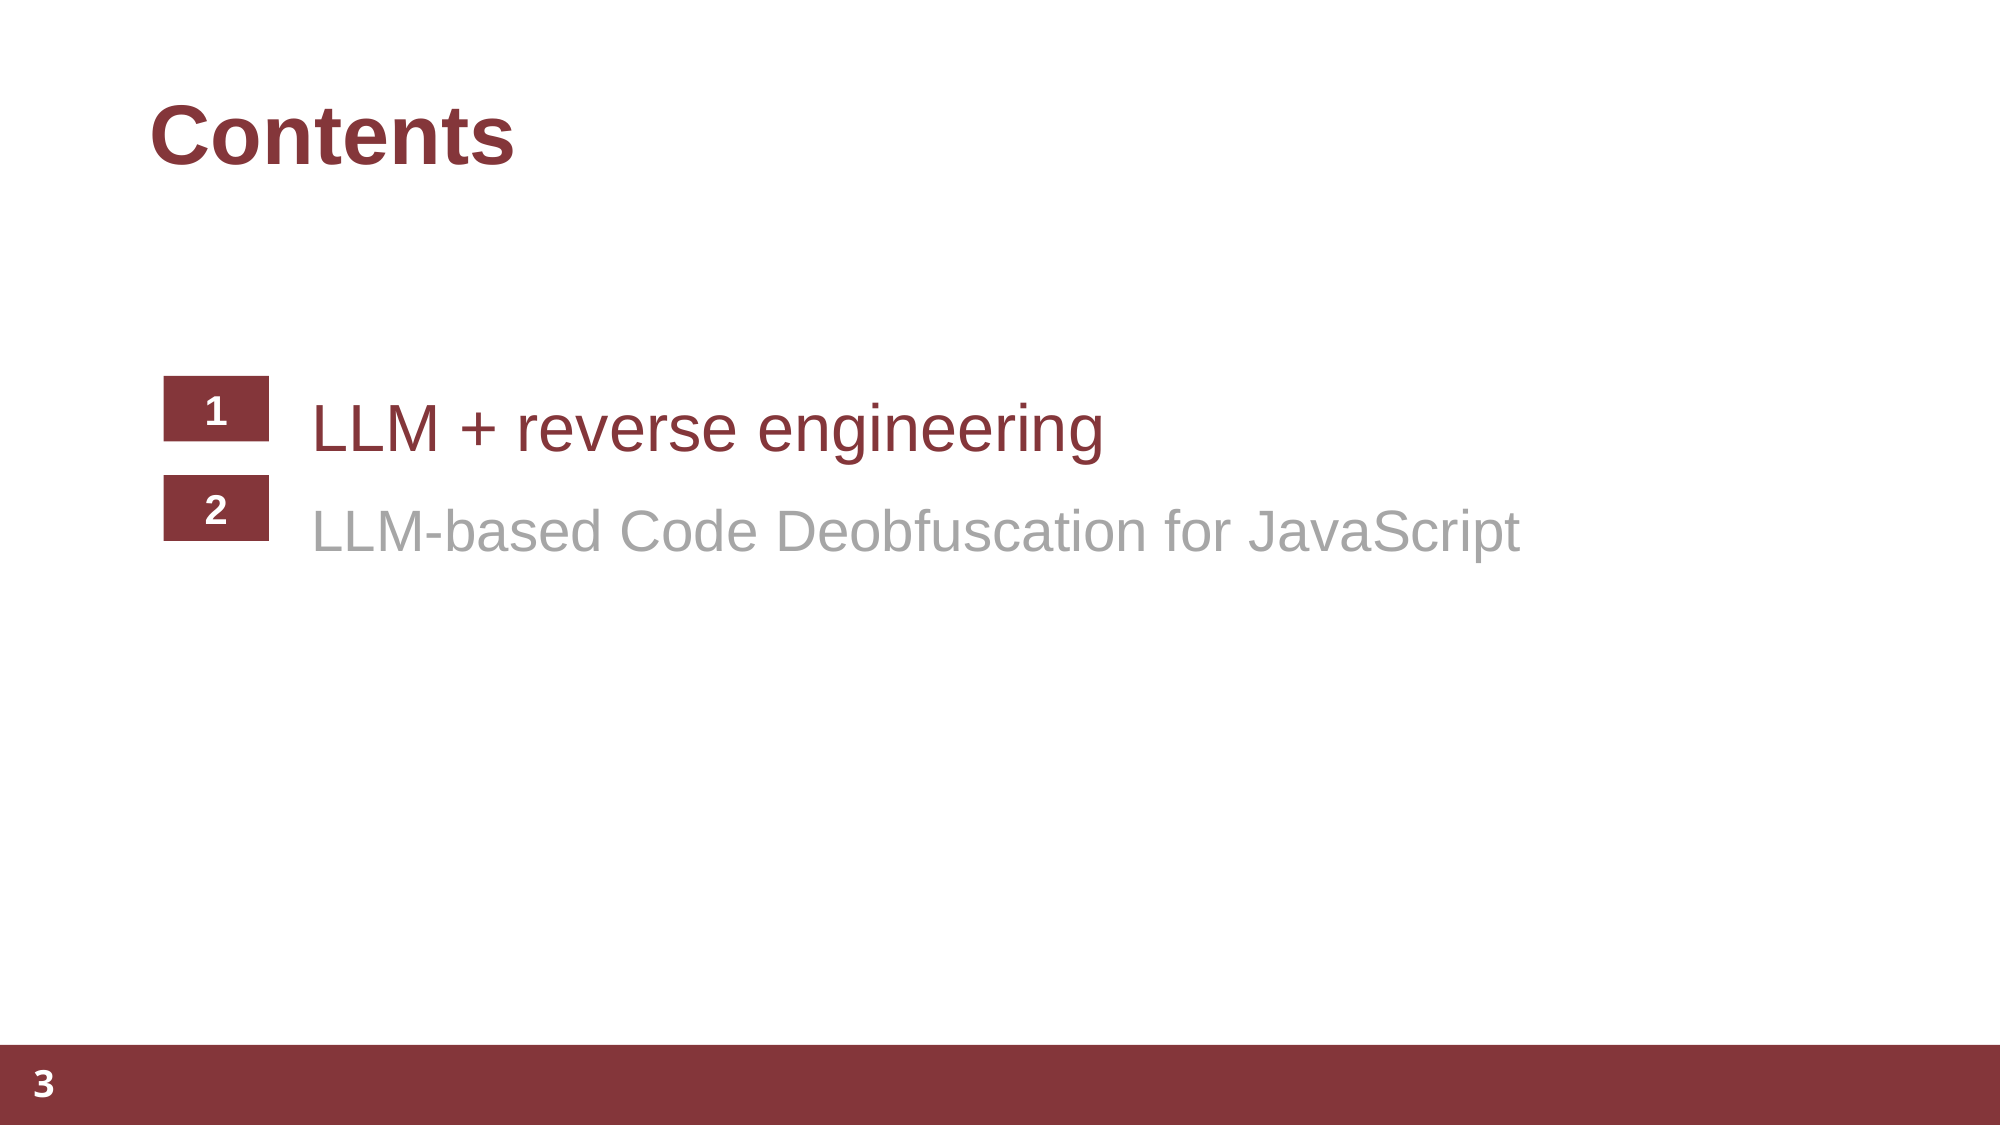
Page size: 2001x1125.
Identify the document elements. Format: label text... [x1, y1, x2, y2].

text_box 1 [163, 375, 270, 442]
text_box 2 [163, 474, 270, 542]
text_box LLM + reverse engineering LLM-based Code Deobfuscation for JavaScript [278, 357, 1722, 911]
